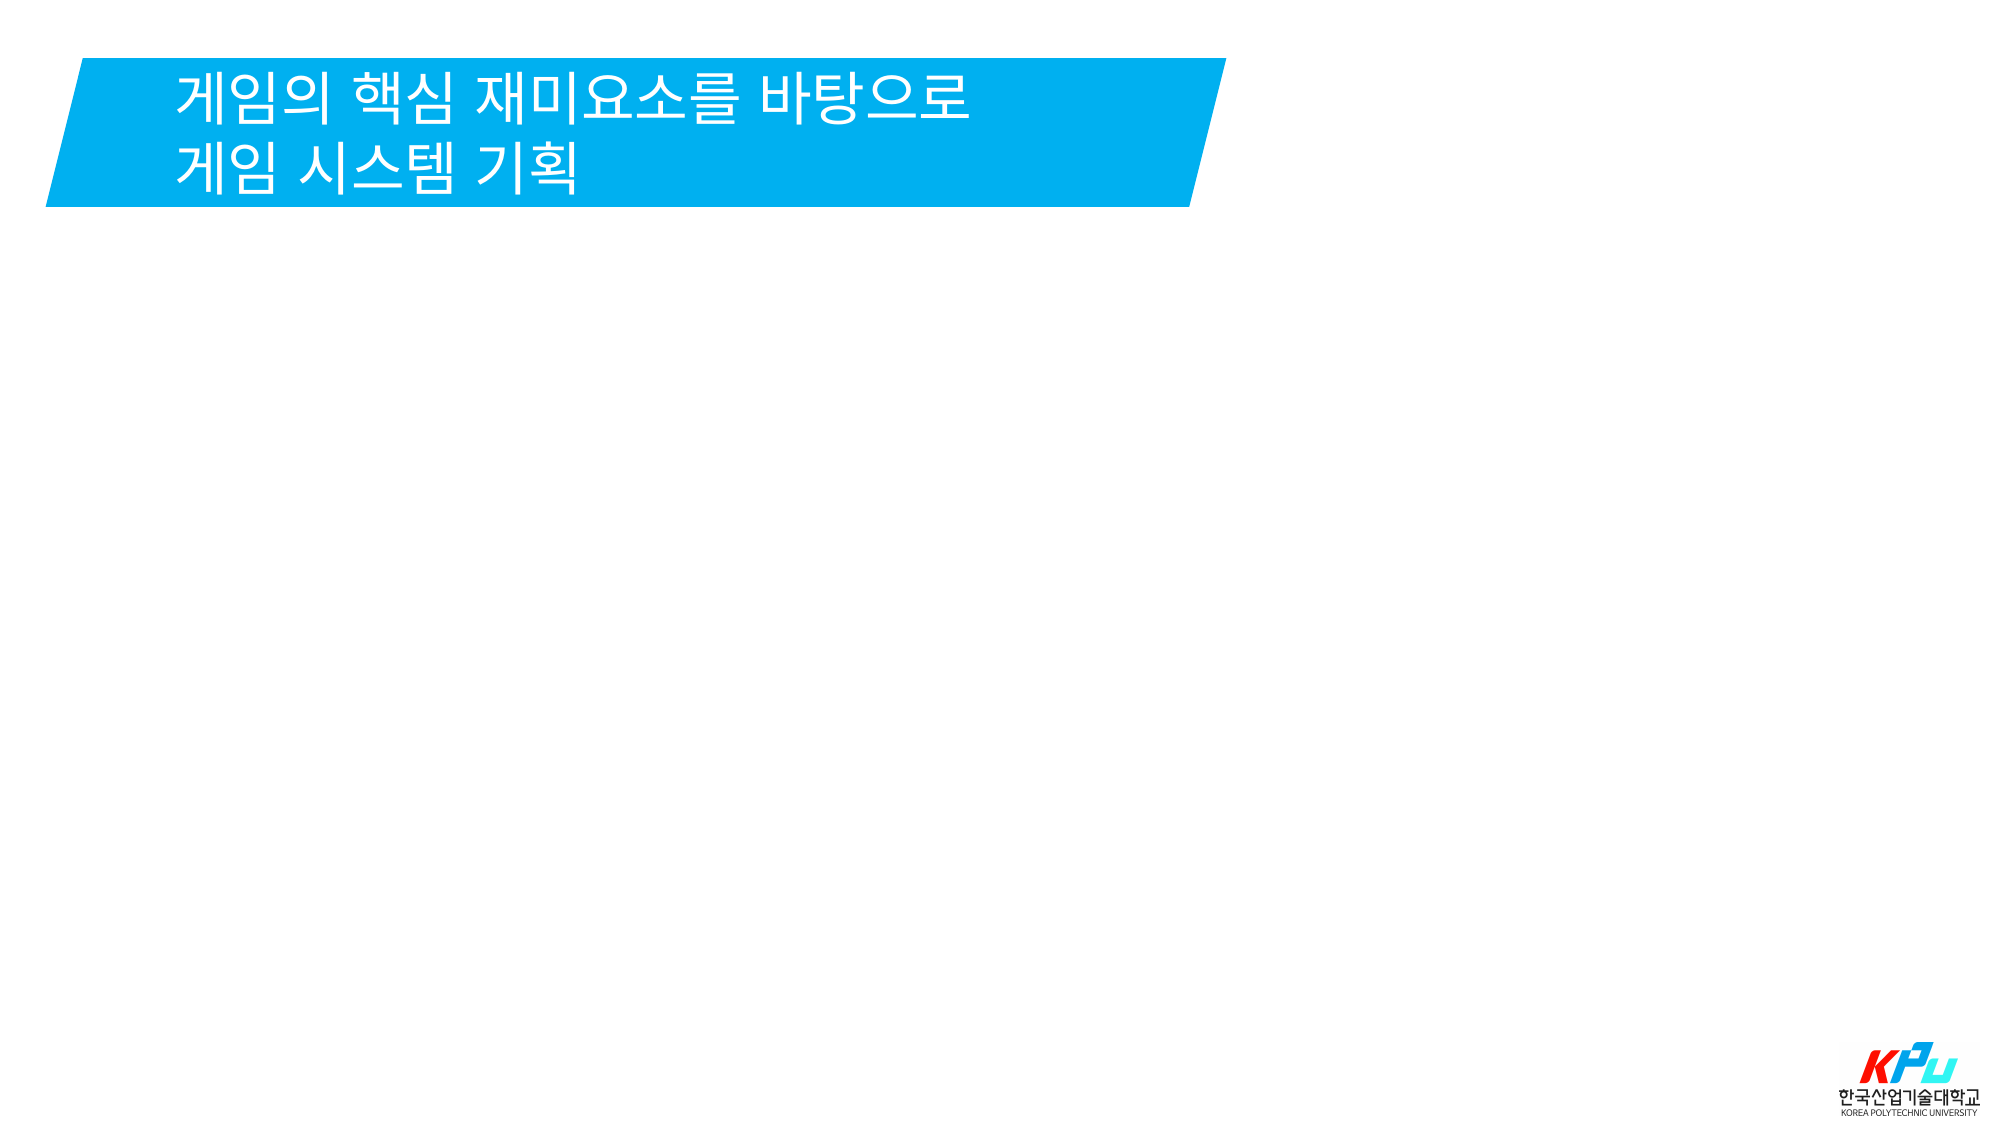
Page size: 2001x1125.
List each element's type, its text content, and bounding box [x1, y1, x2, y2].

picture [1839, 1042, 1980, 1116]
text_box 게임의 핵심 재미요소를 바탕으로 게임 시스템 기획 [44, 57, 1228, 208]
picture [1910, 1051, 1920, 1058]
